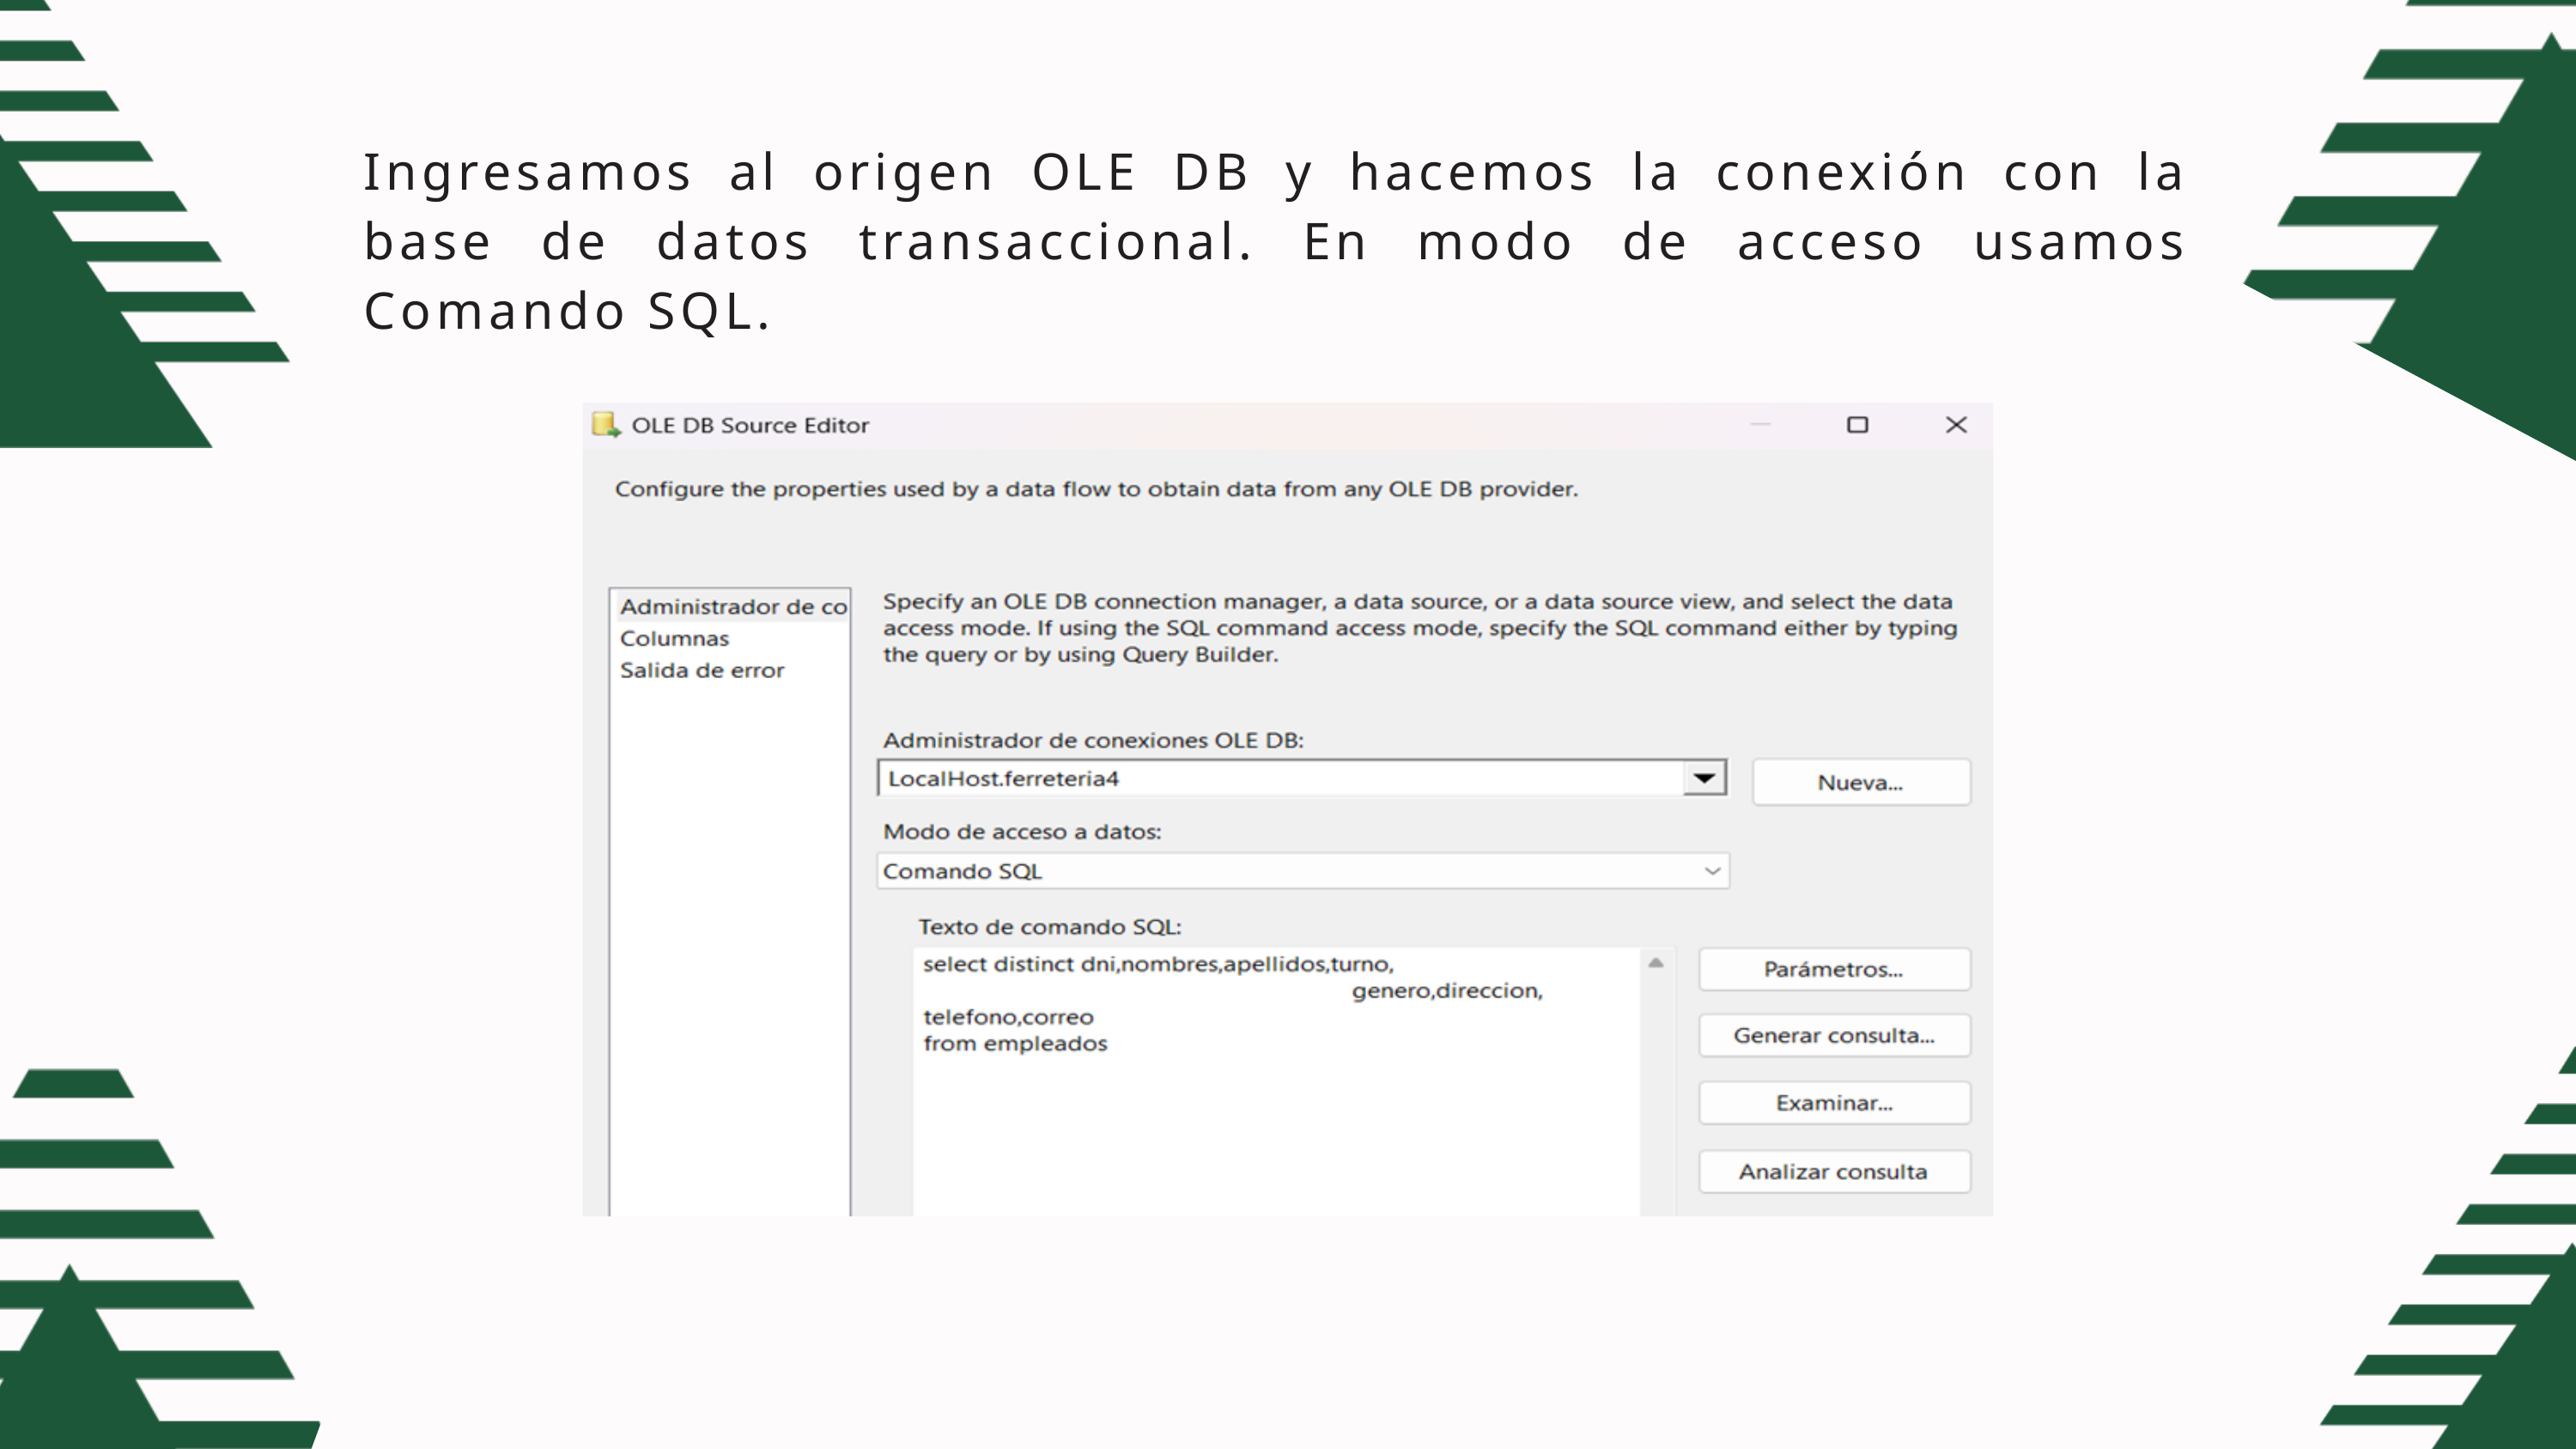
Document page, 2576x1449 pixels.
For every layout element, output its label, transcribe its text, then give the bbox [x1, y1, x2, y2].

text_box [0, 1013, 416, 1449]
text_box [0, 0, 290, 448]
text_box [582, 403, 1994, 1216]
text_box Ingresamos al origen OLE DB y hacemos la conexión con la base de datos transaccional. En modo de acceso usamos Comando SQL. [364, 130, 2193, 340]
text_box [2286, 1046, 2576, 1449]
text_box [2193, 0, 2576, 461]
